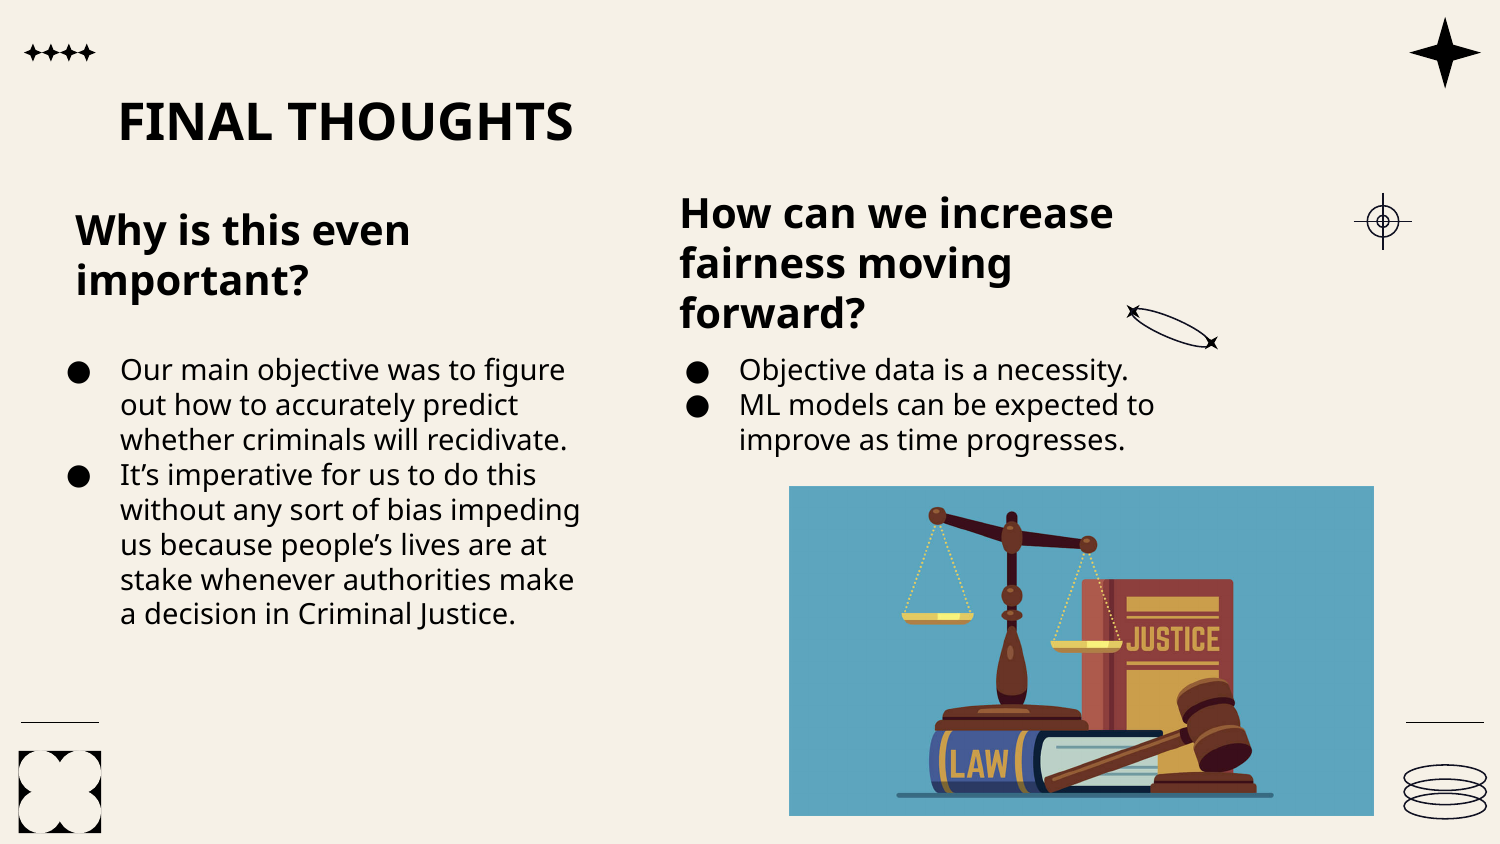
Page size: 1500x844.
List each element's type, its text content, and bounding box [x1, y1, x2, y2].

title How can we increase fairness moving forward? [679, 187, 1195, 330]
subtitle Objective data is a necessity. ML models can be expected to improve as time progresses. [663, 351, 1210, 466]
subtitle Our main objective was to figure out how to accurately predict whether criminals will recidivate. It’s imperative for us to do this without any sort of bias impeding us because people’s lives are at stake whenever authorities make a decision in Criminal Justice. [45, 351, 591, 530]
title Why is this even important? [75, 204, 591, 319]
title FINAL THOUGHTS [116, 88, 1383, 156]
picture [788, 486, 1374, 816]
